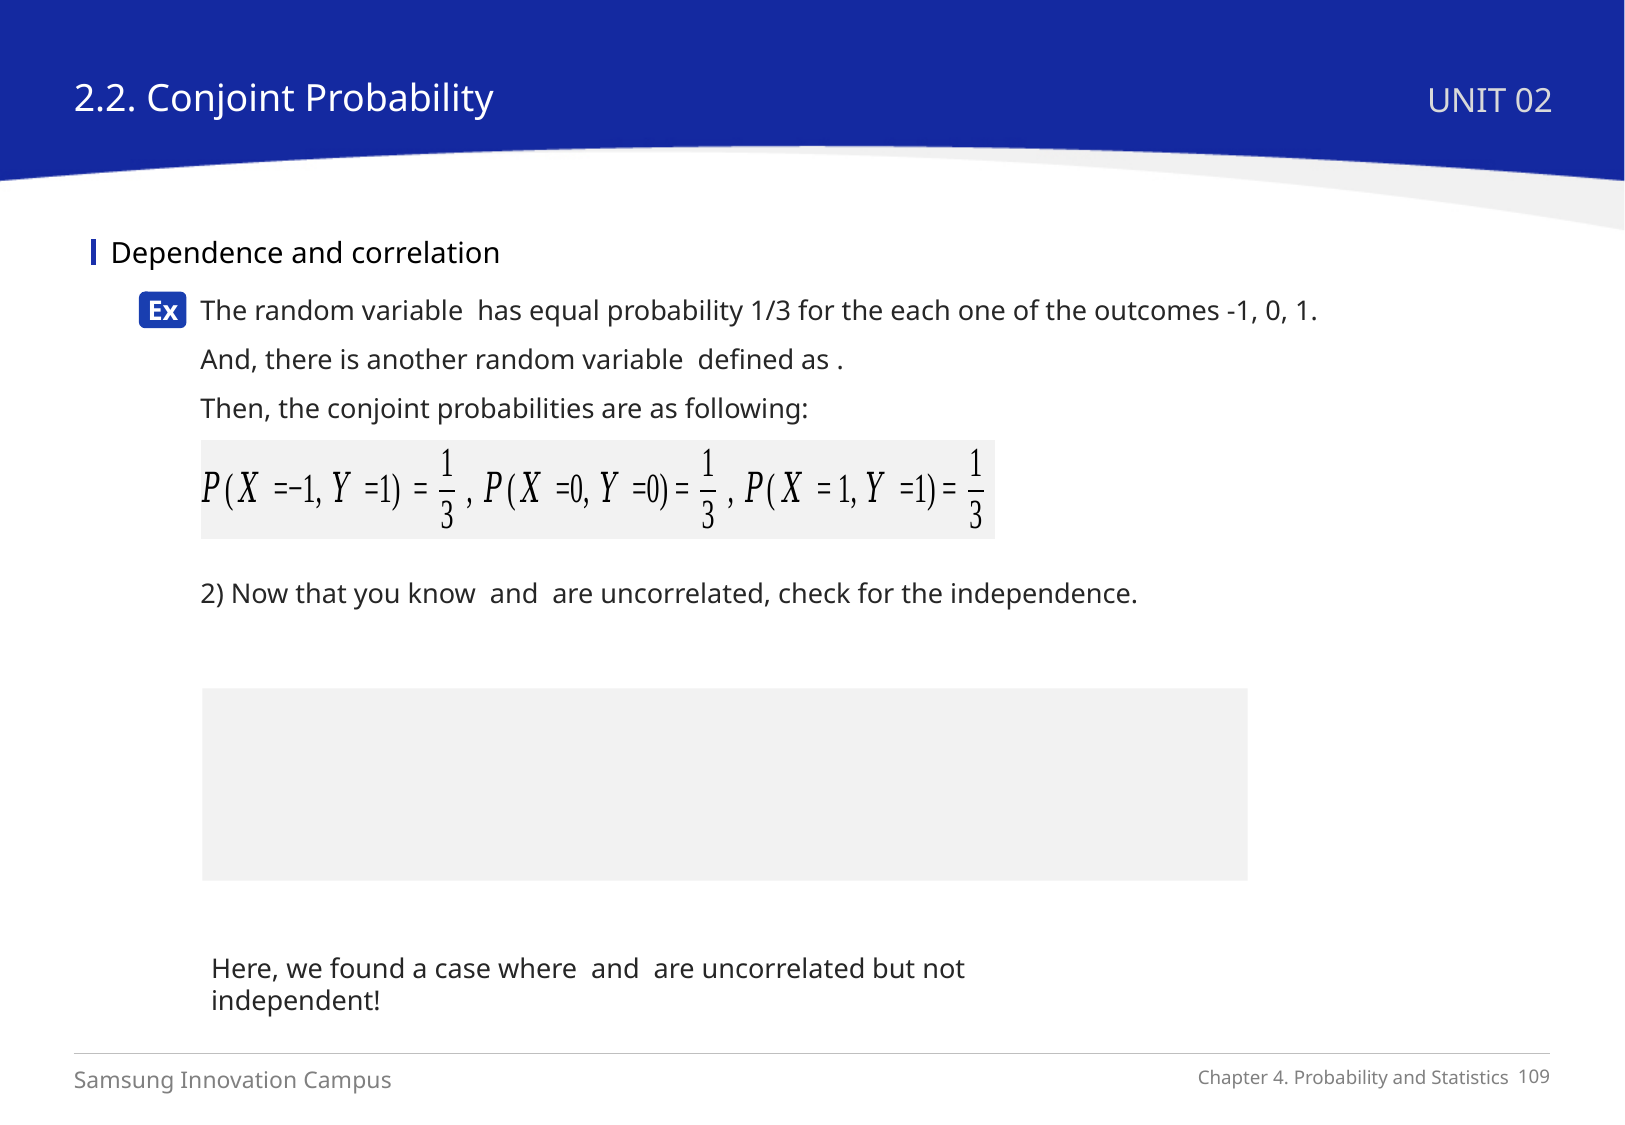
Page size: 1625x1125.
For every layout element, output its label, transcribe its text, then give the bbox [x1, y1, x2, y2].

text_box Dependence and correlation [91, 233, 1599, 270]
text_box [73, 73, 1554, 120]
picture [0, 0, 1625, 1125]
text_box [138, 281, 1527, 622]
